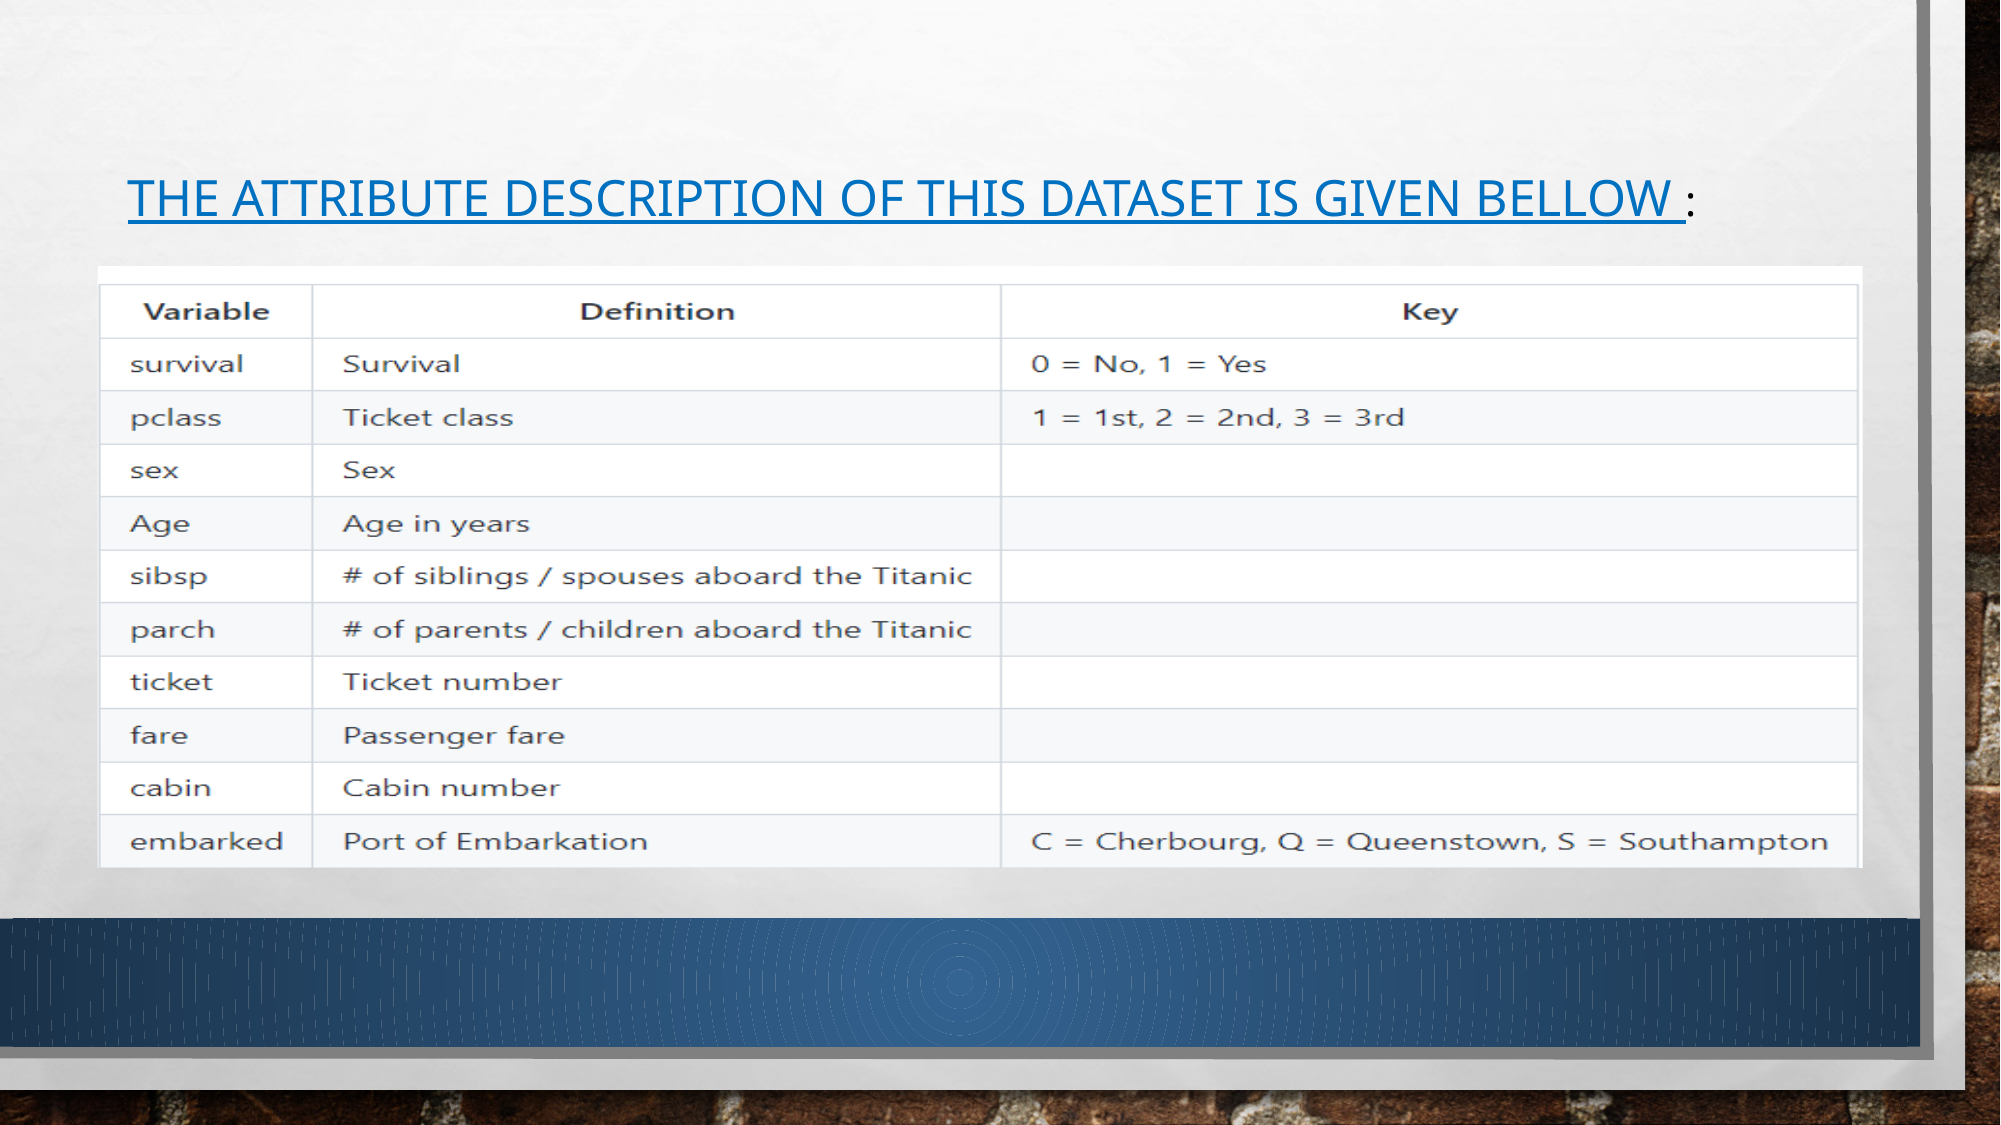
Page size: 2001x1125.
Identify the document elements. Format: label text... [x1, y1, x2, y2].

picture [97, 266, 1863, 869]
picture [0, 0, 2000, 1125]
list The attribute description of this dataset is given bellow : [112, 113, 1818, 266]
